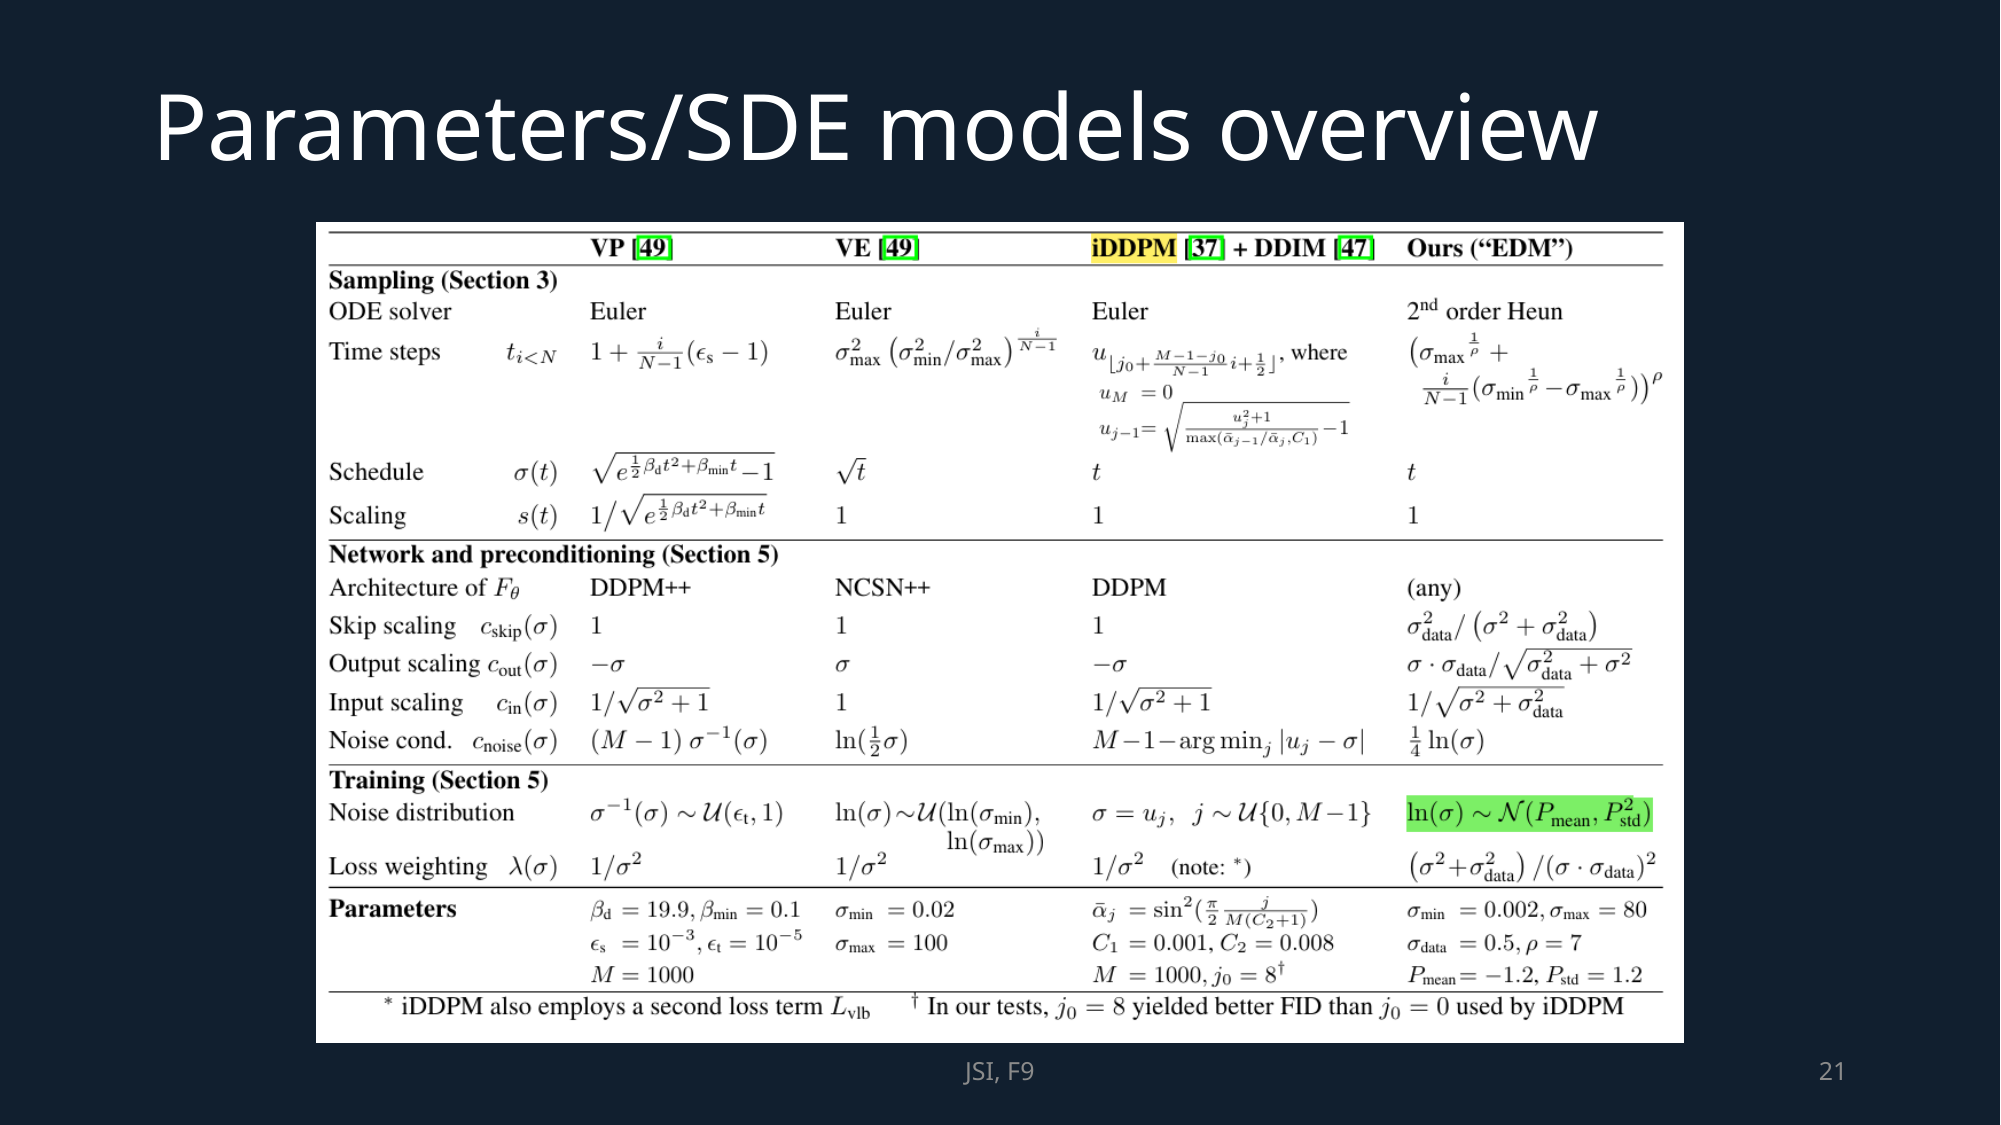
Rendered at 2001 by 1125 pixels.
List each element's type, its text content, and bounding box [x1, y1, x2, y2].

footer JSI, F9 [662, 1043, 1338, 1103]
title Parameters/SDE models overview [137, 22, 1863, 240]
picture [316, 222, 1684, 1043]
slide_number 21 [1412, 1042, 1863, 1103]
